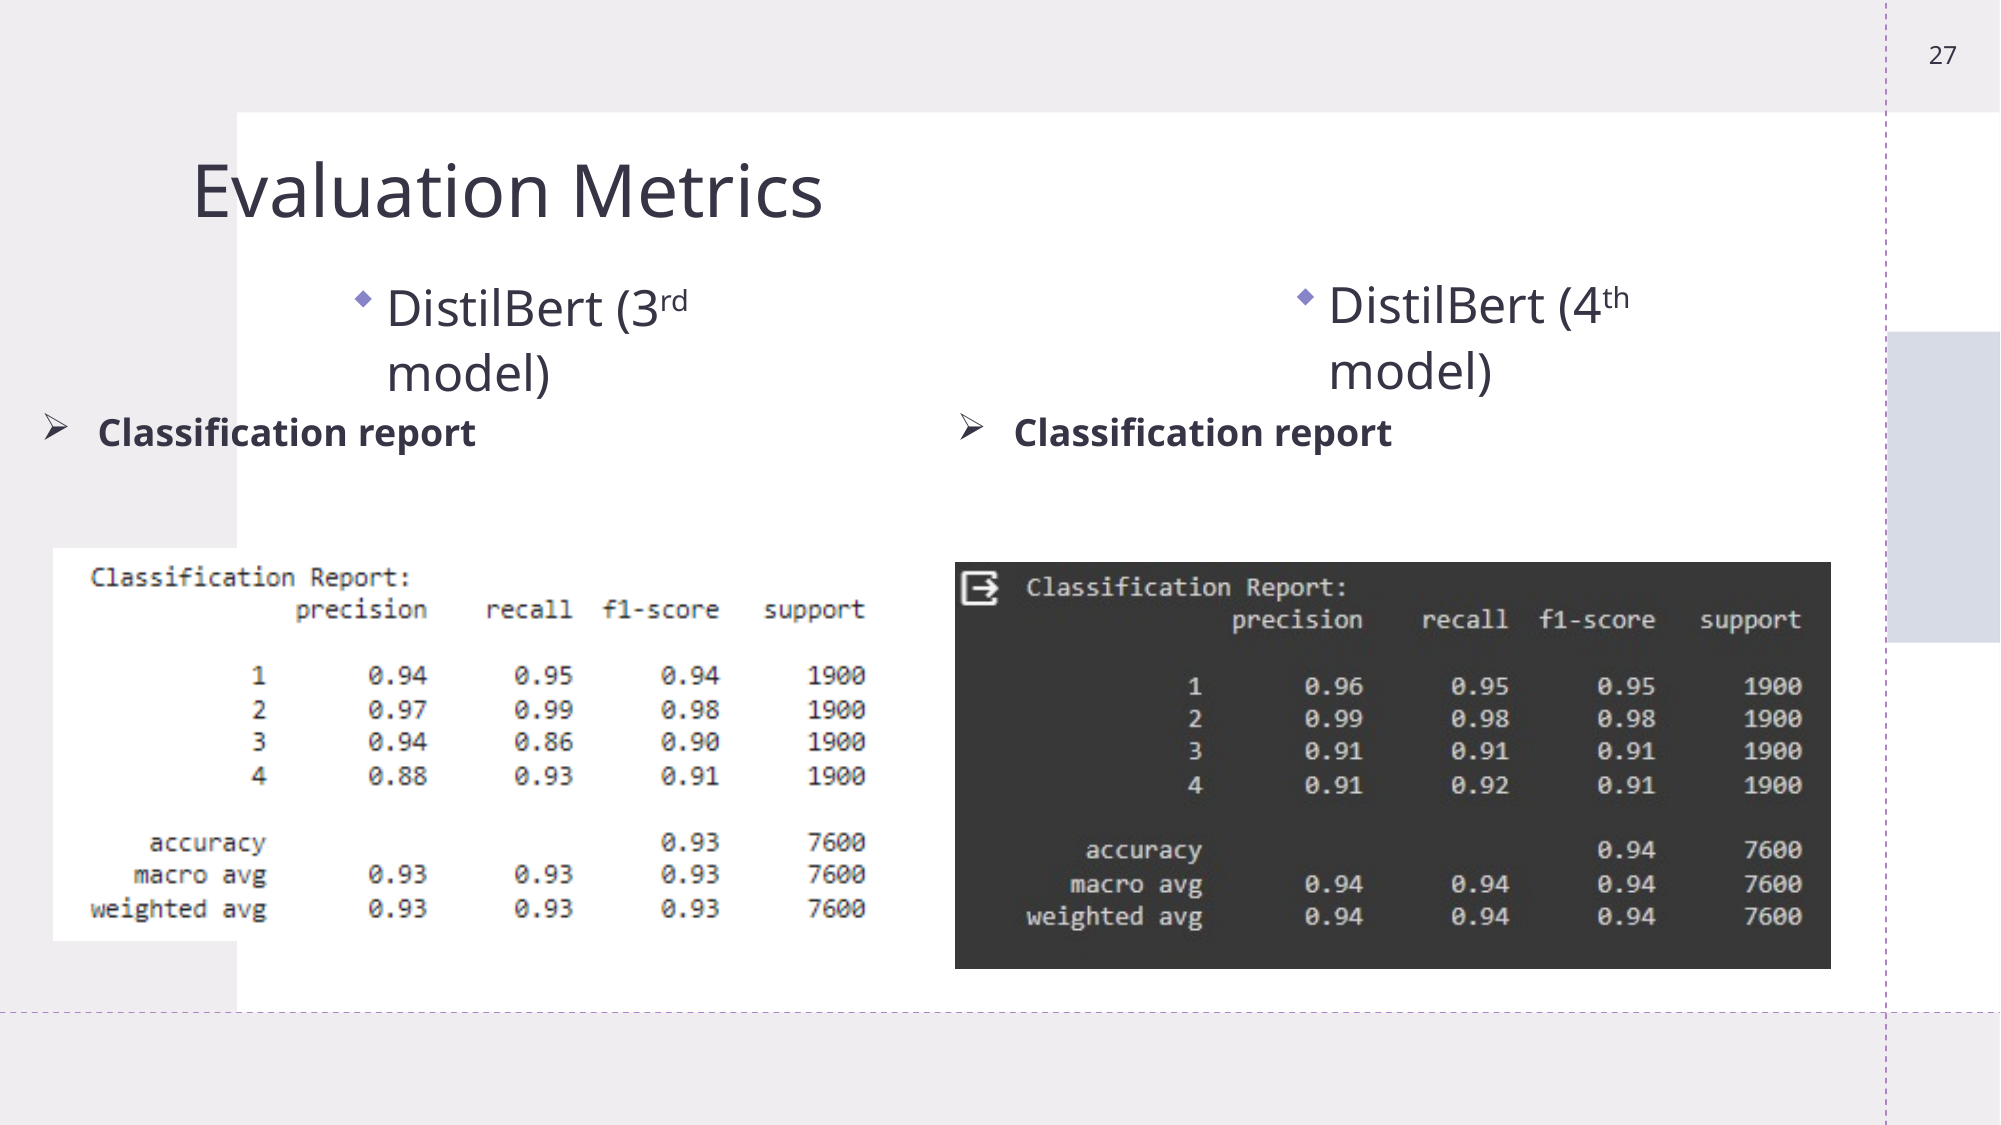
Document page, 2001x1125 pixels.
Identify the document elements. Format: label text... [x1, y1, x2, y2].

text_box Classification report [26, 398, 899, 461]
text_box Classification report [942, 398, 1863, 461]
slide_number 27 [1886, 0, 2000, 113]
picture [52, 548, 904, 941]
picture [955, 562, 1831, 969]
text_box DistilBert (3rd model) [334, 276, 874, 373]
text_box DistilBert (4th model) [1276, 260, 1771, 371]
title Evaluation Metrics [176, 111, 874, 276]
